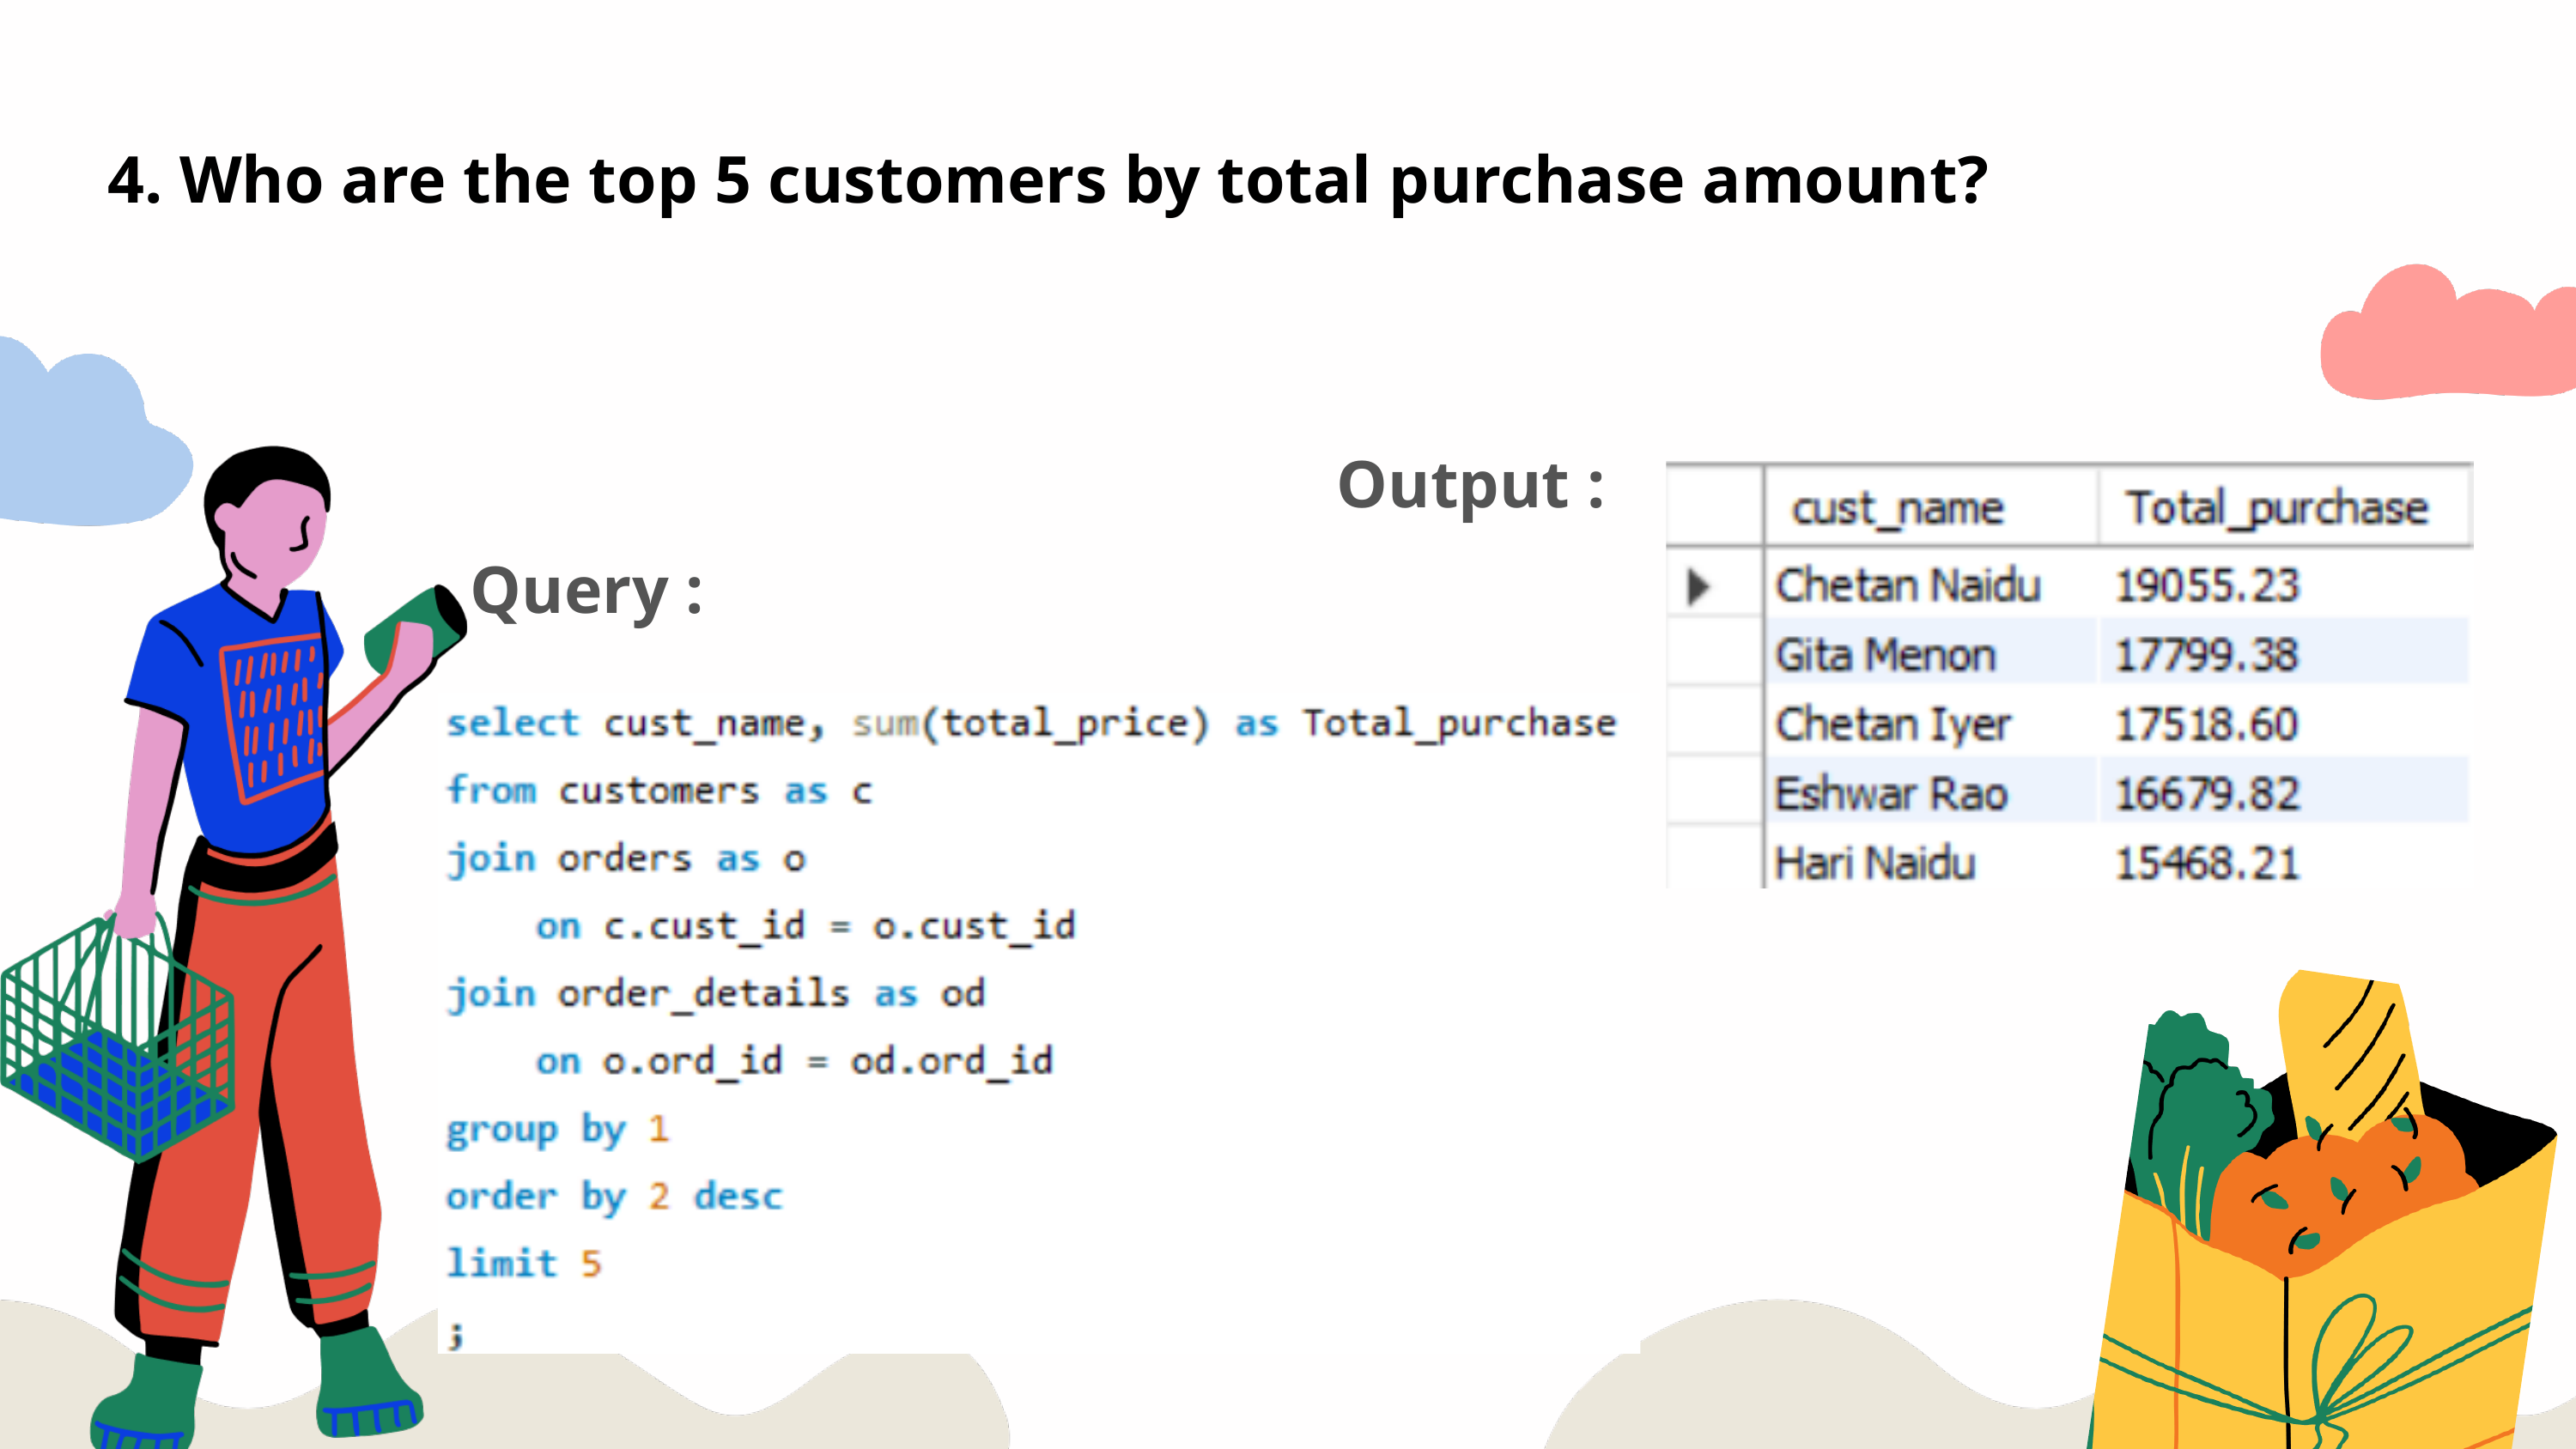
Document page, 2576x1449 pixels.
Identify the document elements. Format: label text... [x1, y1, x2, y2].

text_box [1666, 461, 2474, 888]
text_box Query : [422, 556, 800, 627]
text_box [437, 693, 1641, 1354]
text_box [0, 335, 195, 526]
text_box [0, 445, 468, 1449]
text_box [2087, 949, 2576, 1449]
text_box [194, 0, 2576, 401]
text_box [468, 1354, 1040, 1449]
text_box Output : [1287, 451, 1667, 521]
text_box [2512, 1210, 2576, 1449]
text_box 4. Who are the top 5 customers by total purchase amount? [58, 146, 188, 216]
text_box [1504, 1210, 2121, 1449]
